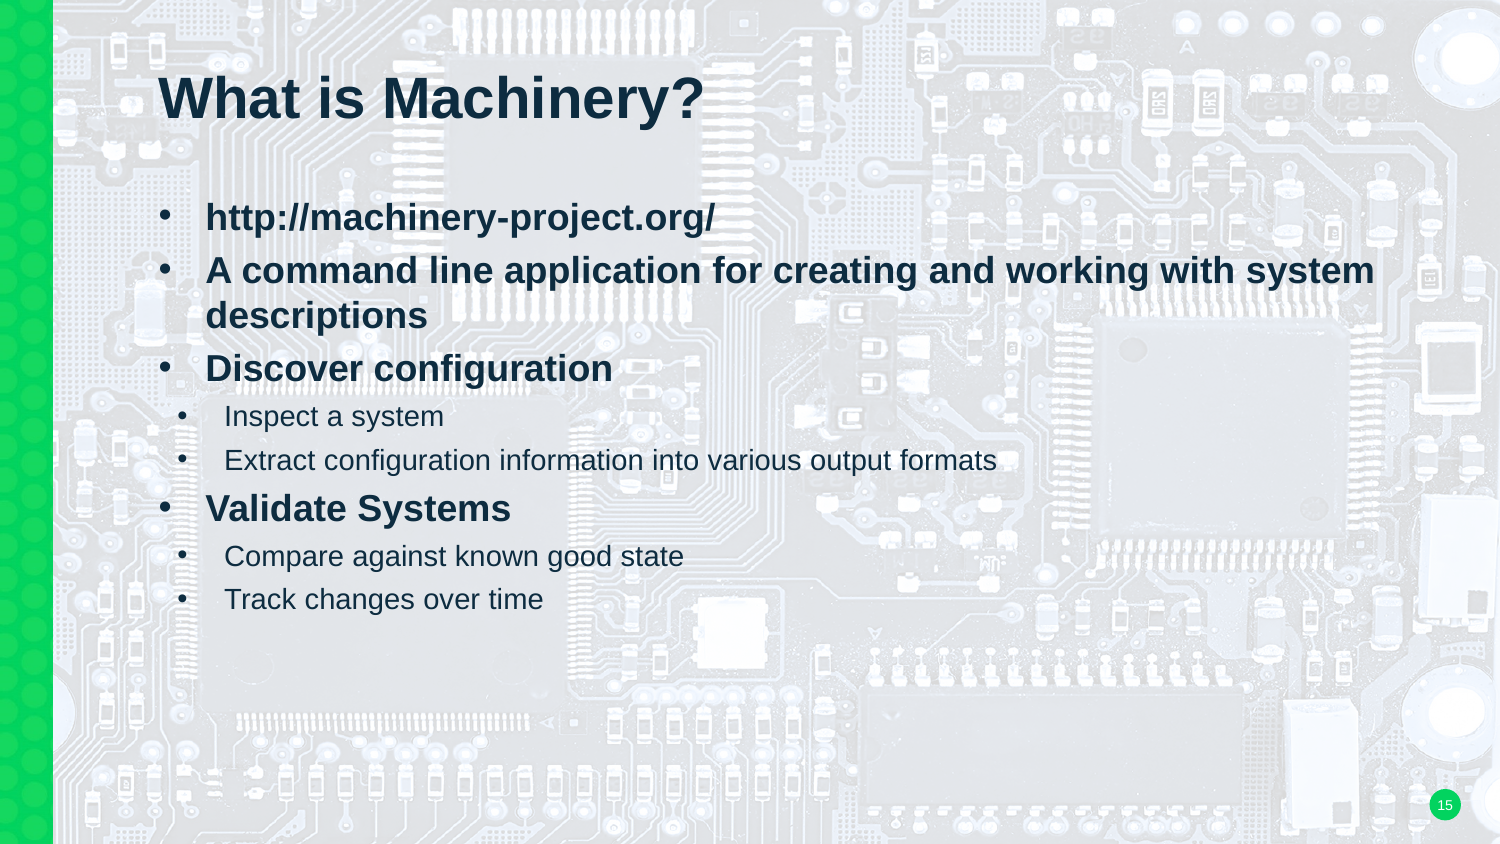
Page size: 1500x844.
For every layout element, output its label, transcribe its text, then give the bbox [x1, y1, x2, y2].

list http://machinery-project.org/ A command line application for creating and working with system descriptions Discover configuration Inspect a system Extract configuration information into various output formats Validate Systems Compare against known good state Track changes over time [143, 184, 1451, 766]
picture [0, 0, 53, 844]
title What is Machinery? [143, 56, 1451, 153]
